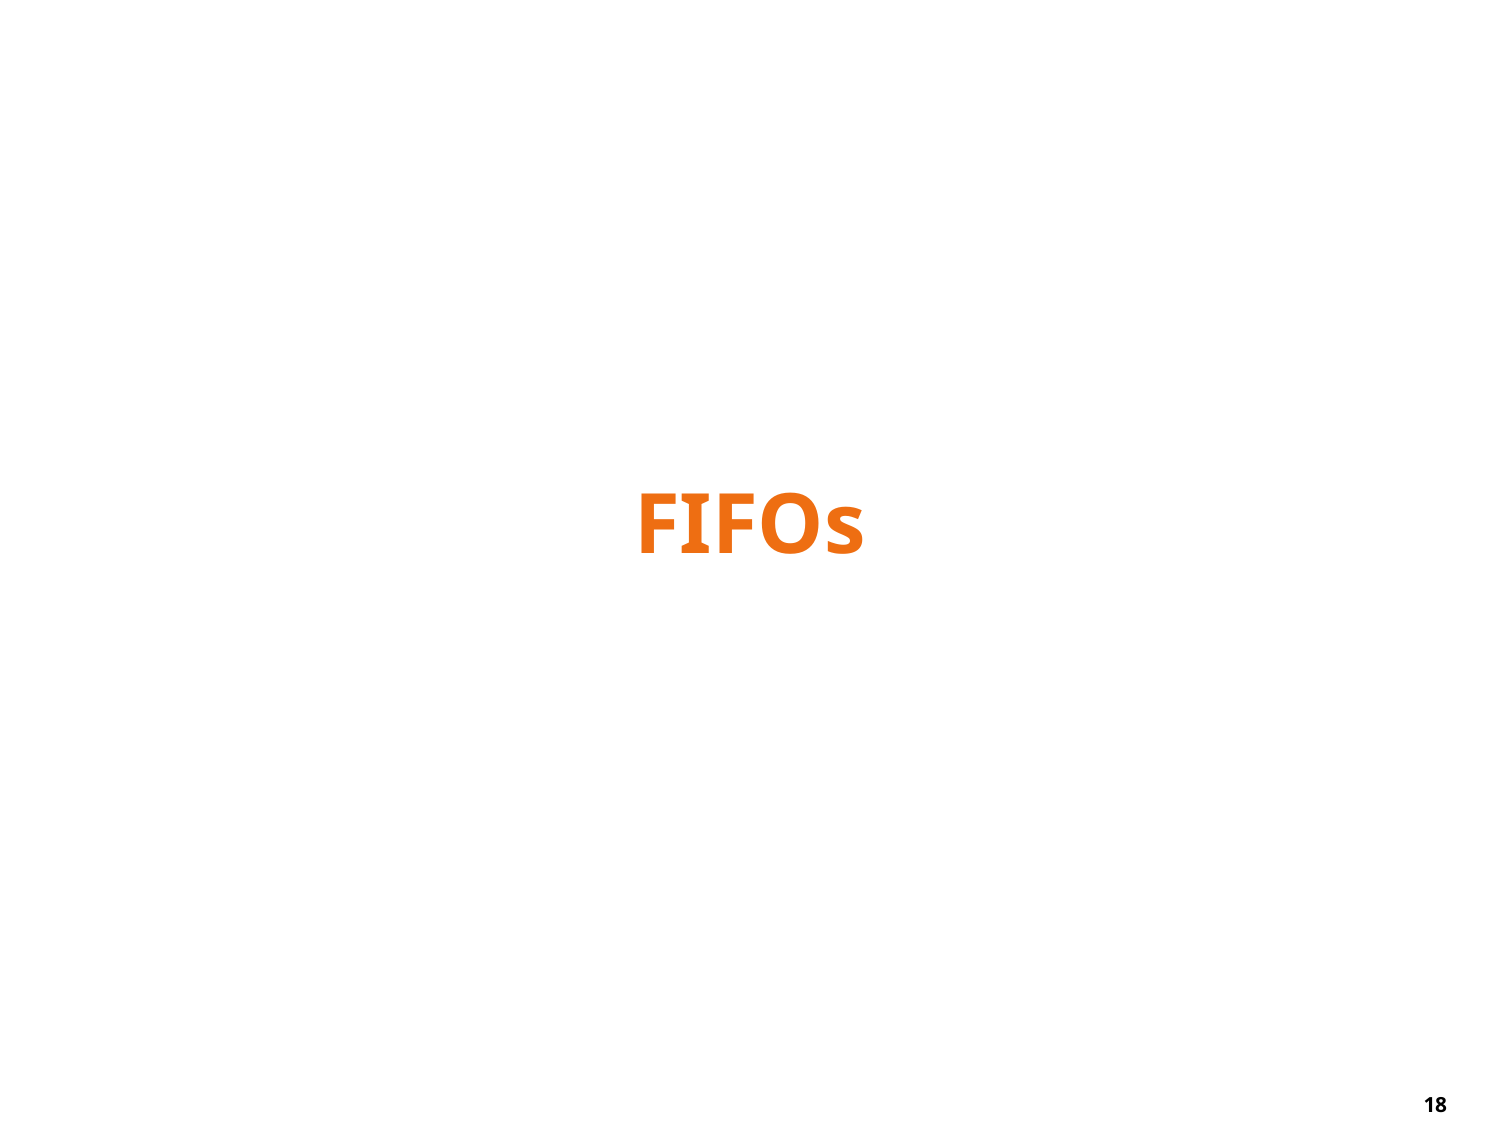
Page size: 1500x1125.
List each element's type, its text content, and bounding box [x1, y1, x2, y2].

title FIFOs [62, 462, 1438, 687]
